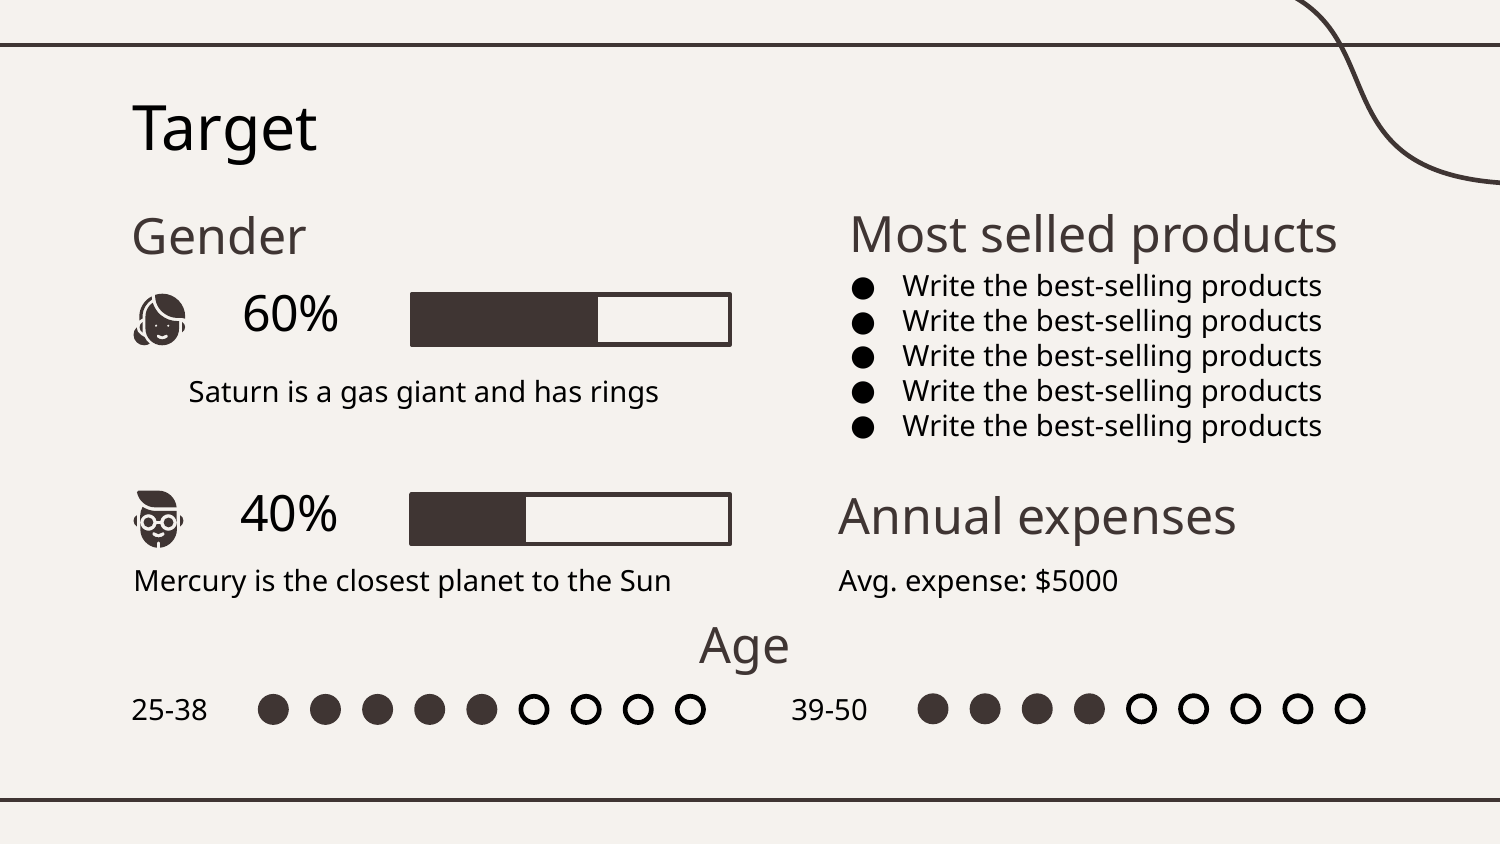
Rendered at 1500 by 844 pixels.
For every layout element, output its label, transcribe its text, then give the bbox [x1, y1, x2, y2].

text_box [411, 494, 524, 545]
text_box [259, 695, 704, 723]
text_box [133, 490, 184, 548]
text_box Write the best-selling products Write the best-selling products Write the best-selling products Write the best-selling products Write the best-selling products [812, 252, 1389, 464]
text_box [524, 494, 730, 545]
text_box [596, 294, 730, 345]
text_box Mercury is the closest planet to the Sun [118, 547, 730, 600]
text_box Gender [131, 204, 349, 269]
text_box 39-50 [791, 686, 889, 731]
text_box Saturn is a gas giant and has rings [118, 357, 730, 422]
text_box Age [636, 613, 854, 678]
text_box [919, 695, 1364, 723]
text_box [411, 294, 596, 345]
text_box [133, 293, 186, 346]
text_box 25-38 [131, 686, 229, 731]
text_box Avg. expense: $5000 [823, 547, 1389, 612]
text_box Most selled products [834, 187, 1389, 252]
text_box 60% [235, 281, 348, 357]
title Target [116, 72, 1383, 167]
text_box 40% [233, 481, 346, 547]
text_box Annual expenses [823, 470, 1389, 547]
